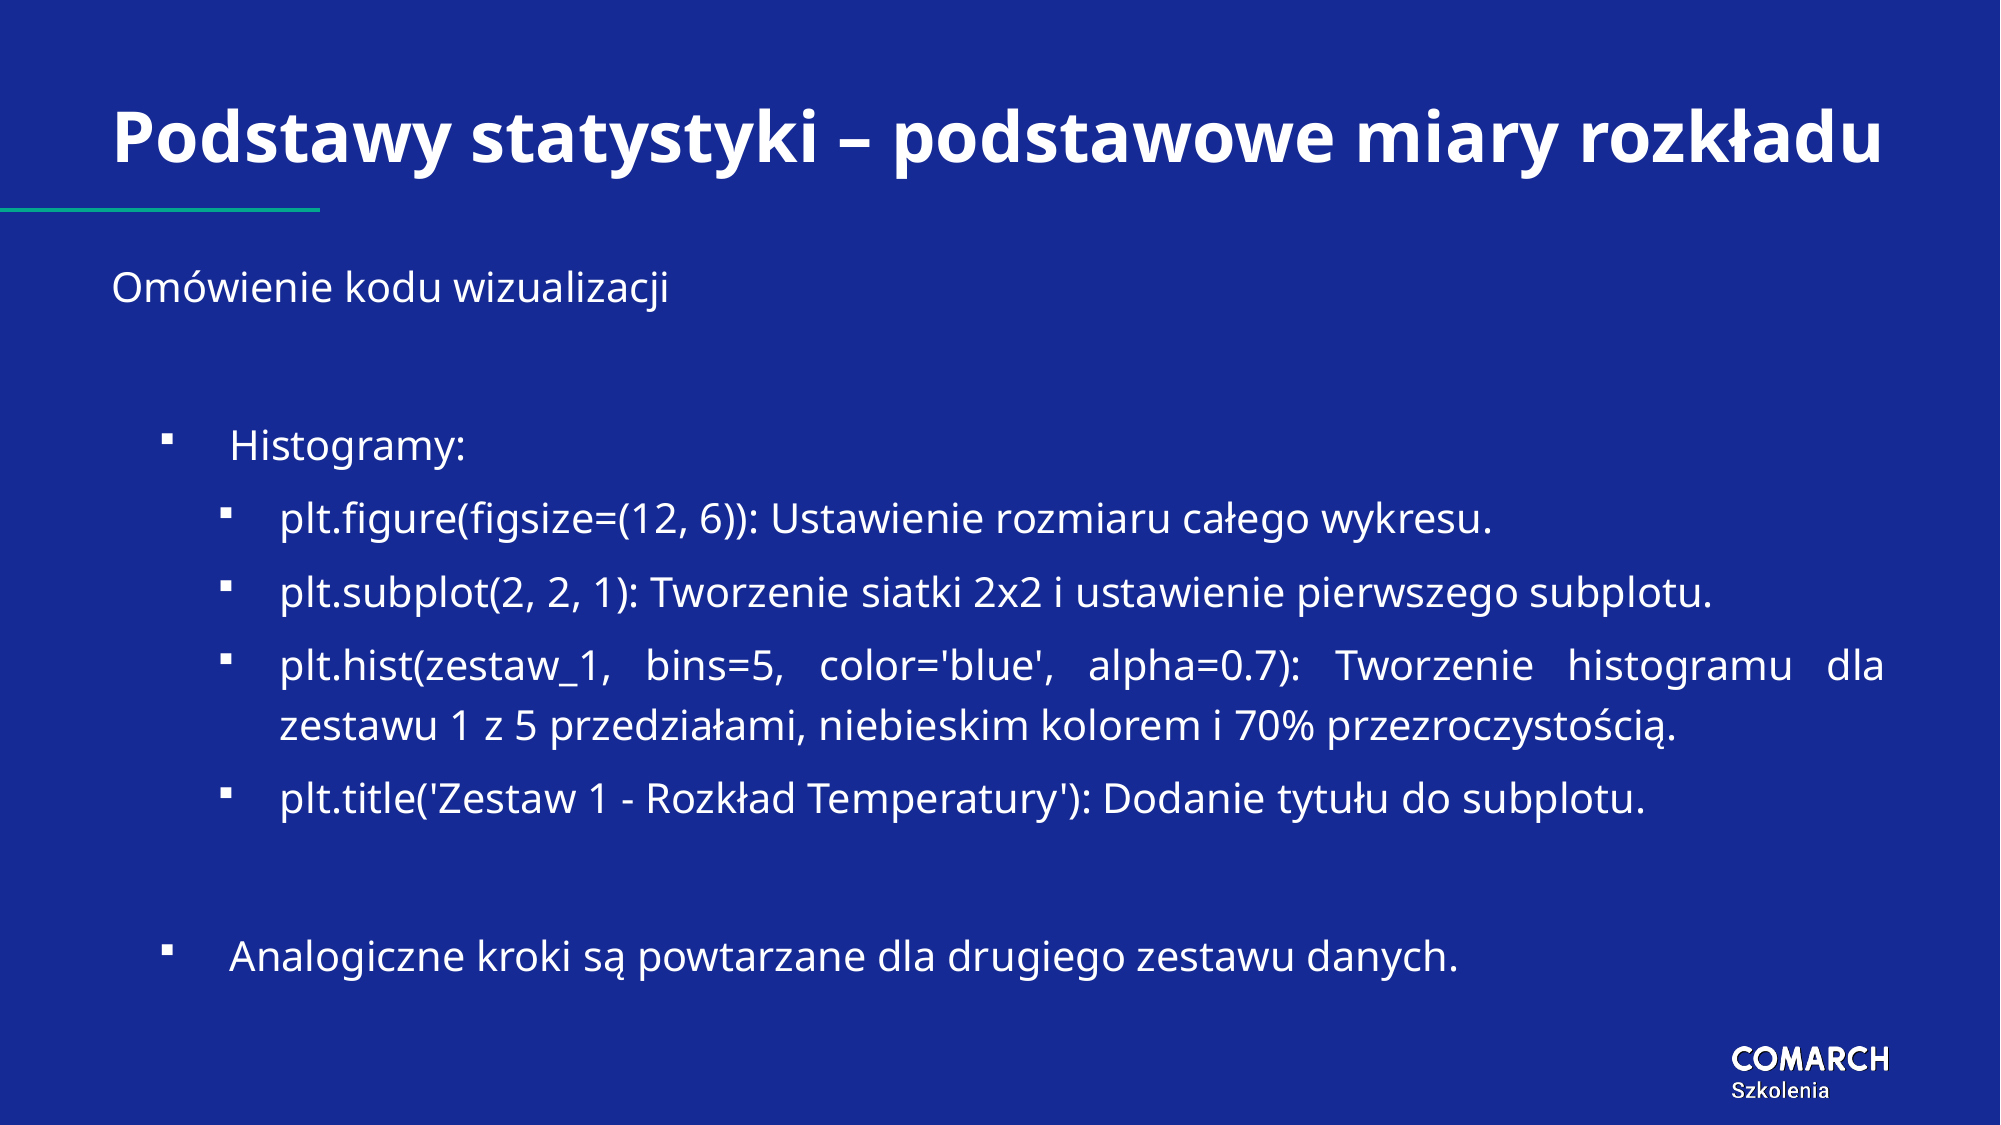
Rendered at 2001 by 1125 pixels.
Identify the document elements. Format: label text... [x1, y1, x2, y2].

title Podstawy statystyki – podstawowe miary rozkładu [111, 0, 1889, 185]
list Omówienie kodu wizualizacji Histogramy: plt.figure(figsize=(12, 6)): Ustawienie rozmiaru całego wykresu. plt.subplot(2, 2, 1): Tworzenie siatki 2x2 i ustawienie pierwszego subplotu. plt.hist(zestaw_1, bins=5, color='blue', alpha=0.7): Tworzenie histogramu dla zestawu 1 z 5 przedziałami, niebieskim kolorem i 70% przezroczystością. plt.title('Zestaw 1 - Rozkład Temperatury'): Dodanie tytułu do subplotu. Analogiczne kroki są powtarzane dla drugiego zestawu danych. [111, 243, 1889, 1000]
picture [1732, 1046, 1889, 1098]
